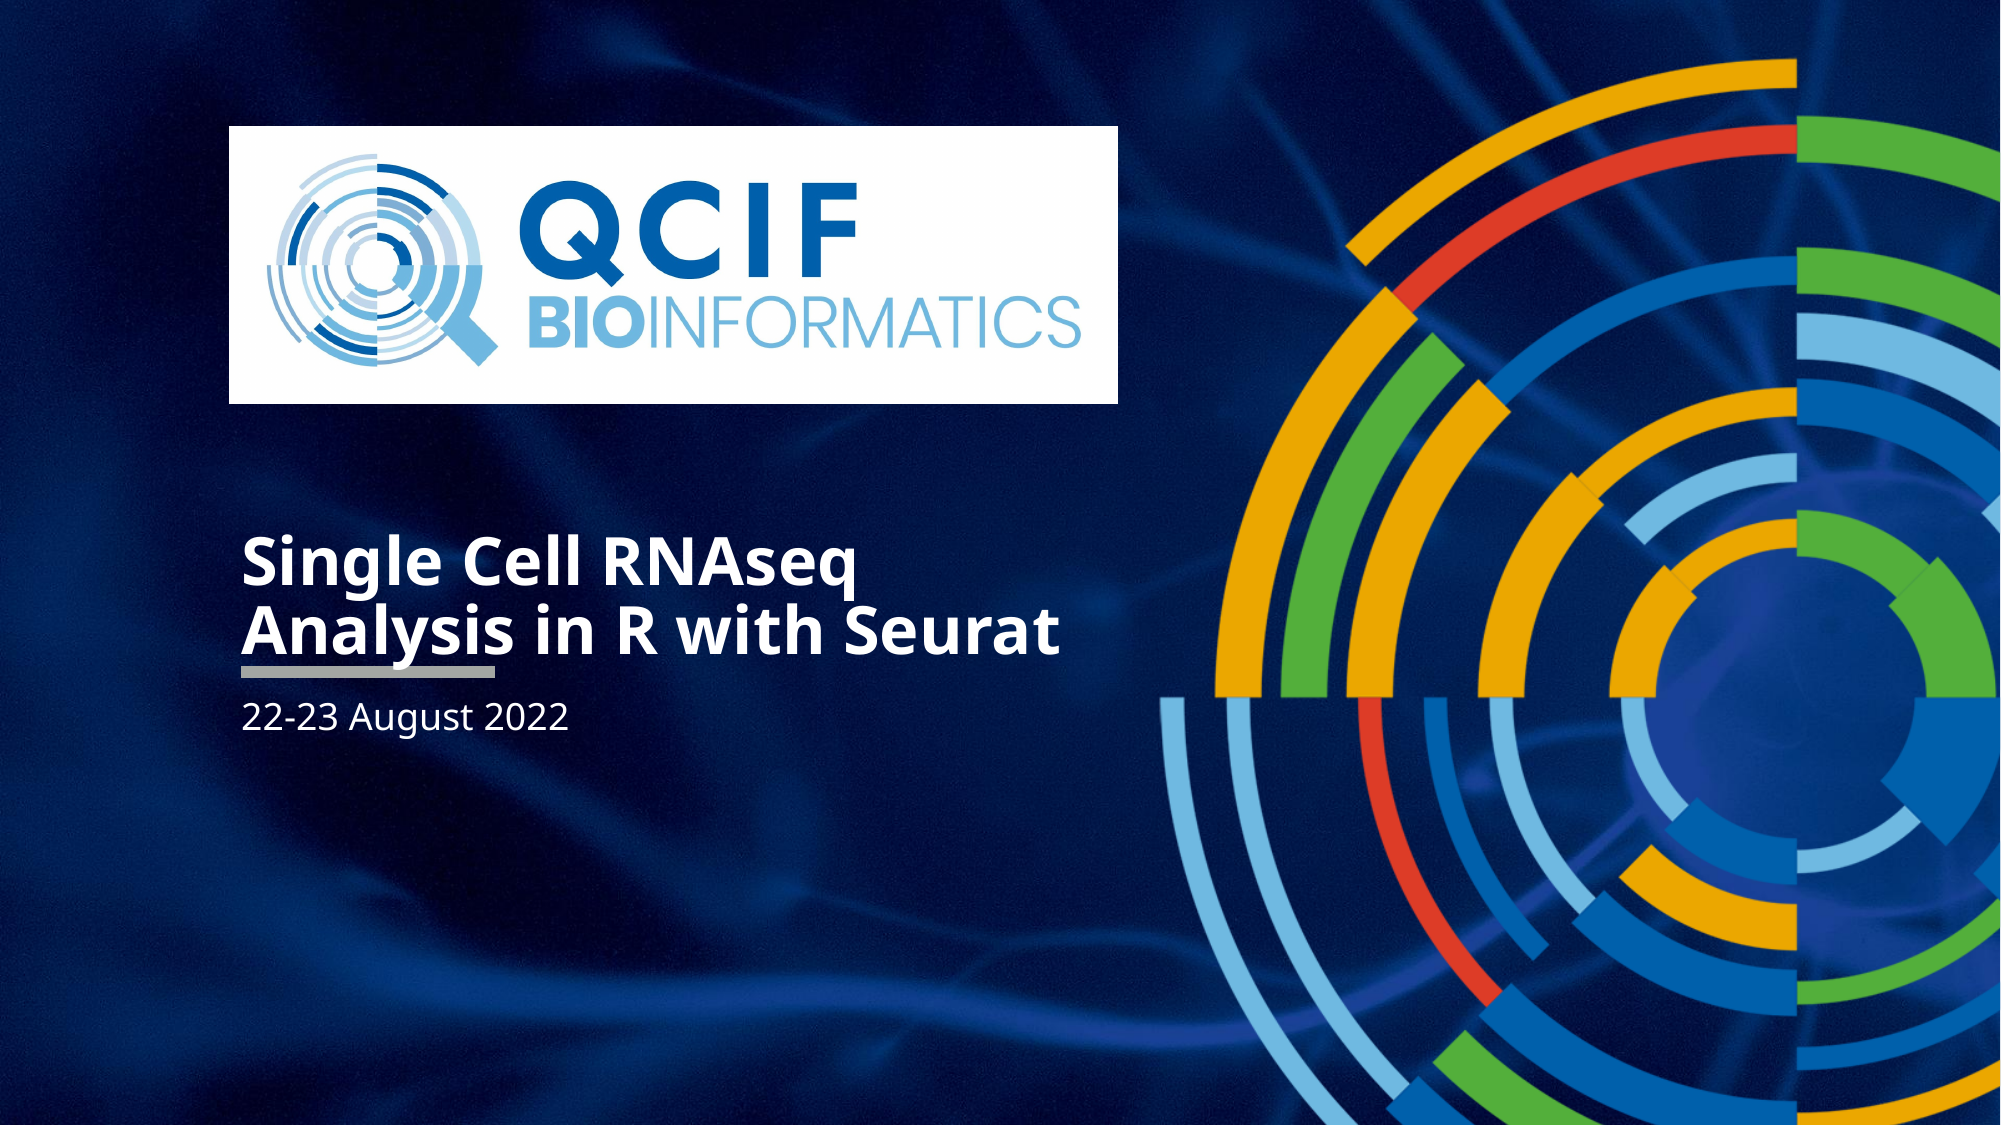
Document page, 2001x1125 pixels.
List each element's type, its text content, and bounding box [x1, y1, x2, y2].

picture [0, 0, 2001, 1125]
list 22-23 August 2022 [241, 697, 1000, 924]
title Single Cell RNAseq Analysis in R with Seurat [241, 359, 1136, 669]
